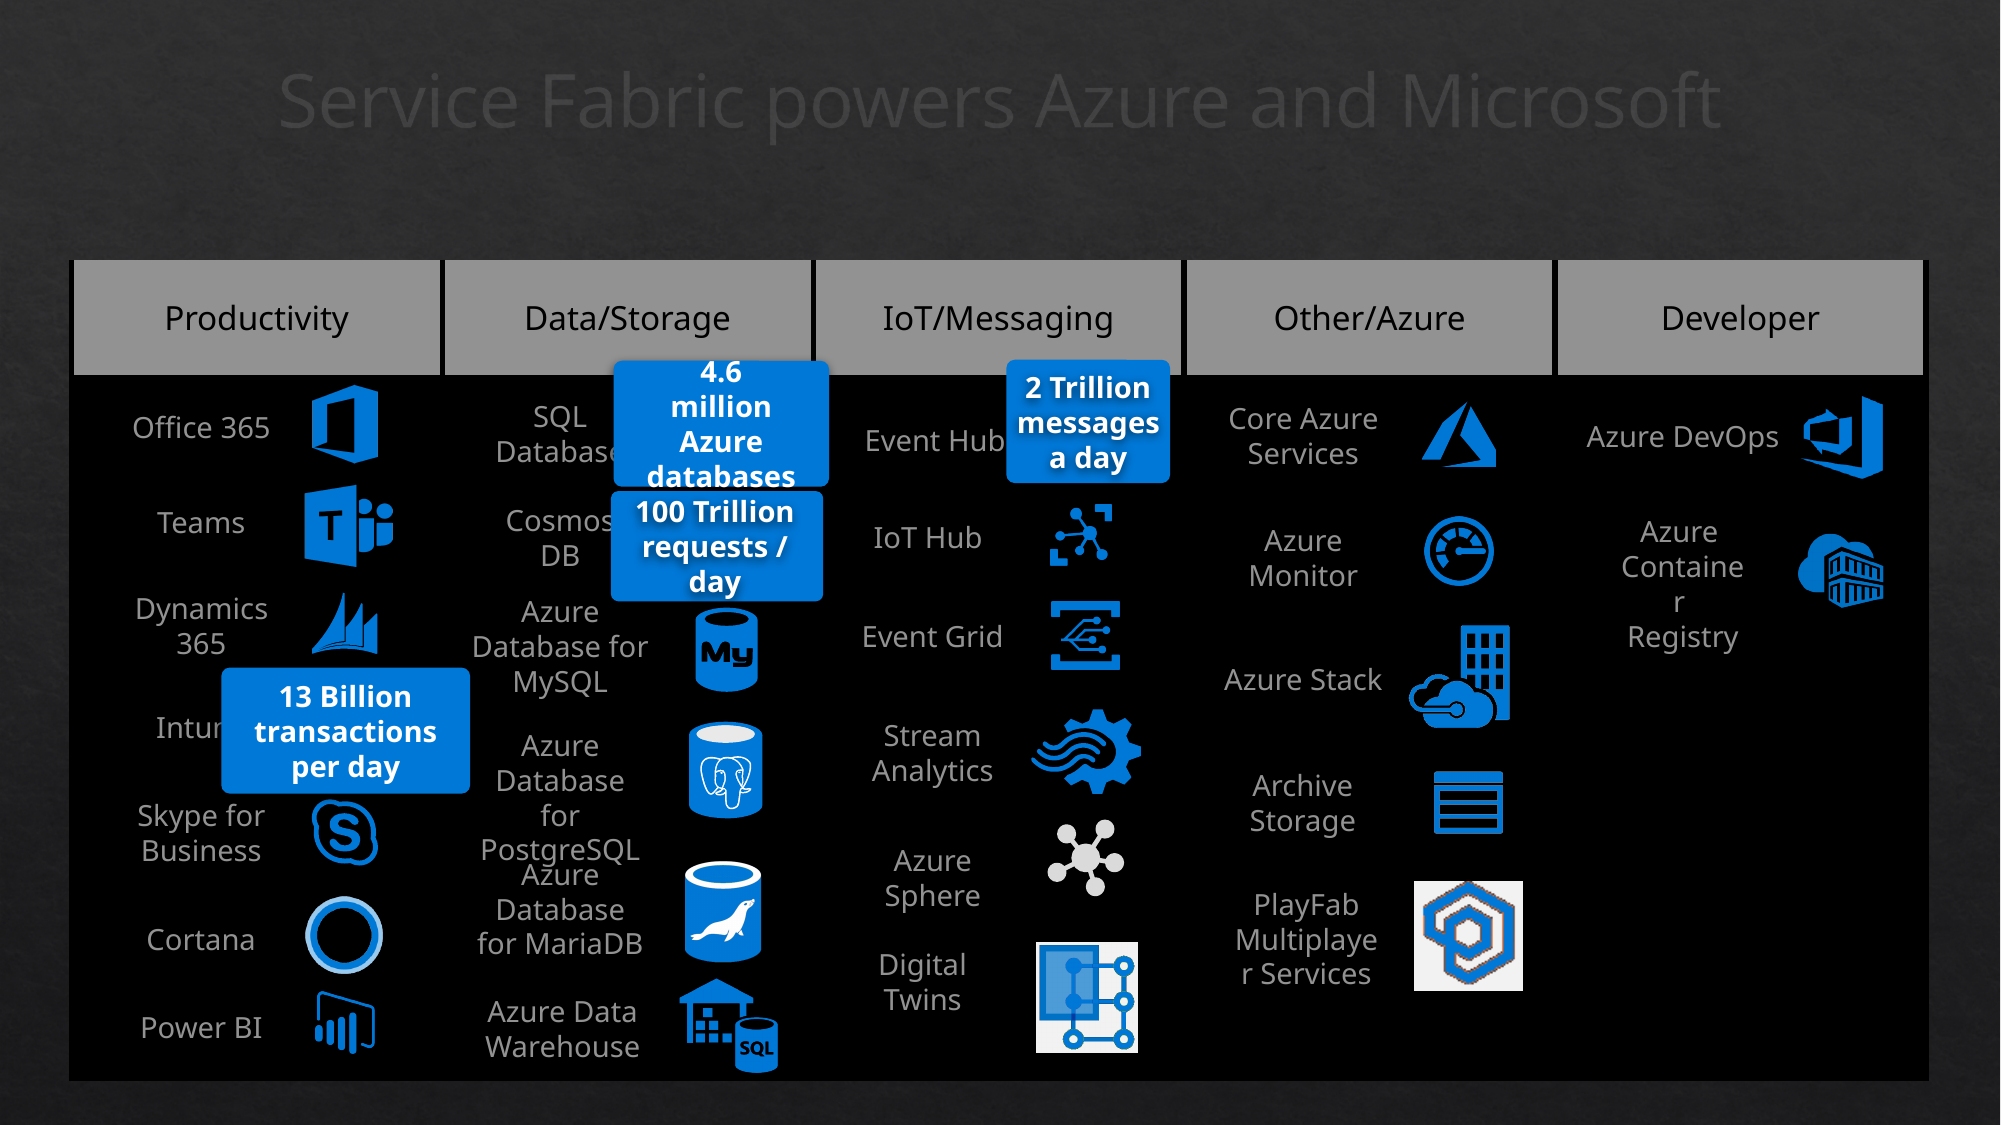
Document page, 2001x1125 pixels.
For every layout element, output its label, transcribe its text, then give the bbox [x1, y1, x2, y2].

text_box Azure Container Registry [1601, 505, 1765, 661]
picture [1421, 401, 1497, 467]
picture [315, 990, 375, 1055]
picture [1051, 601, 1120, 670]
text_box Cortana [112, 913, 290, 964]
picture [1407, 625, 1510, 728]
text_box Azure DevOps [1561, 411, 1791, 461]
text_box Teams [112, 496, 290, 547]
text_box Azure Database for PostgreSQL [459, 719, 662, 848]
table_cell [816, 375, 1181, 1076]
text_box Archive Storage [1223, 759, 1382, 845]
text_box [583, 489, 847, 603]
text_box Digital Twins [834, 938, 1011, 1024]
text_box Skype for Business [112, 790, 290, 875]
text_box Event Grid [841, 611, 1024, 662]
table_cell [479, 615, 811, 1076]
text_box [688, 721, 763, 819]
picture [1424, 516, 1494, 586]
picture [304, 895, 383, 975]
table_header Developer [1558, 260, 1923, 375]
text_box Power BI [112, 1002, 290, 1052]
text_box Azure Monitor [1215, 514, 1392, 600]
text_box SQL Database [462, 390, 604, 476]
text_box Stream Analytics [827, 709, 1023, 795]
picture [305, 384, 385, 464]
picture [1414, 881, 1523, 992]
text_box Azure Database for MySQL [456, 585, 665, 706]
table_cell [445, 806, 672, 1076]
text_box Azure Sphere [827, 835, 1039, 920]
text_box [312, 592, 378, 654]
text_box Core Azure Services [1208, 393, 1399, 479]
table_cell [1558, 375, 1923, 1076]
table_header Other/Azure [1187, 260, 1552, 375]
text_box [1049, 821, 1122, 894]
text_box IoT Hub [854, 511, 1017, 562]
picture [302, 478, 395, 572]
picture [1434, 768, 1503, 838]
table_cell [74, 375, 440, 1076]
text_box Office 365 [112, 401, 290, 452]
text_box Dynamics 365 [97, 582, 306, 668]
picture [666, 857, 781, 965]
picture [678, 976, 779, 1074]
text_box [980, 358, 1197, 485]
text_box Event Hub [844, 414, 972, 465]
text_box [1029, 707, 1143, 796]
table_header IoT/Messaging [816, 260, 1181, 375]
text_box Azure Data Warehouse [467, 985, 658, 1071]
text_box Azure Stack [1206, 654, 1400, 704]
title Service Fabric powers Azure and Microsoft [69, 36, 1930, 159]
text_box Intune [122, 701, 212, 752]
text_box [221, 667, 471, 794]
picture [1036, 941, 1138, 1053]
table_header Productivity [74, 260, 440, 375]
table_header Data/Storage [445, 260, 811, 375]
text_box PlayFab Multiplayer Services [1214, 878, 1399, 999]
text_box Azure Database for MariaDB [459, 848, 662, 969]
table_cell [445, 375, 605, 662]
text_box Cosmos DB [471, 495, 576, 581]
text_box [613, 360, 830, 485]
picture [1793, 524, 1889, 619]
picture [1050, 504, 1113, 566]
text_box [695, 615, 758, 692]
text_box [311, 805, 379, 866]
table_cell [1187, 375, 1552, 1076]
picture [1799, 395, 1883, 480]
